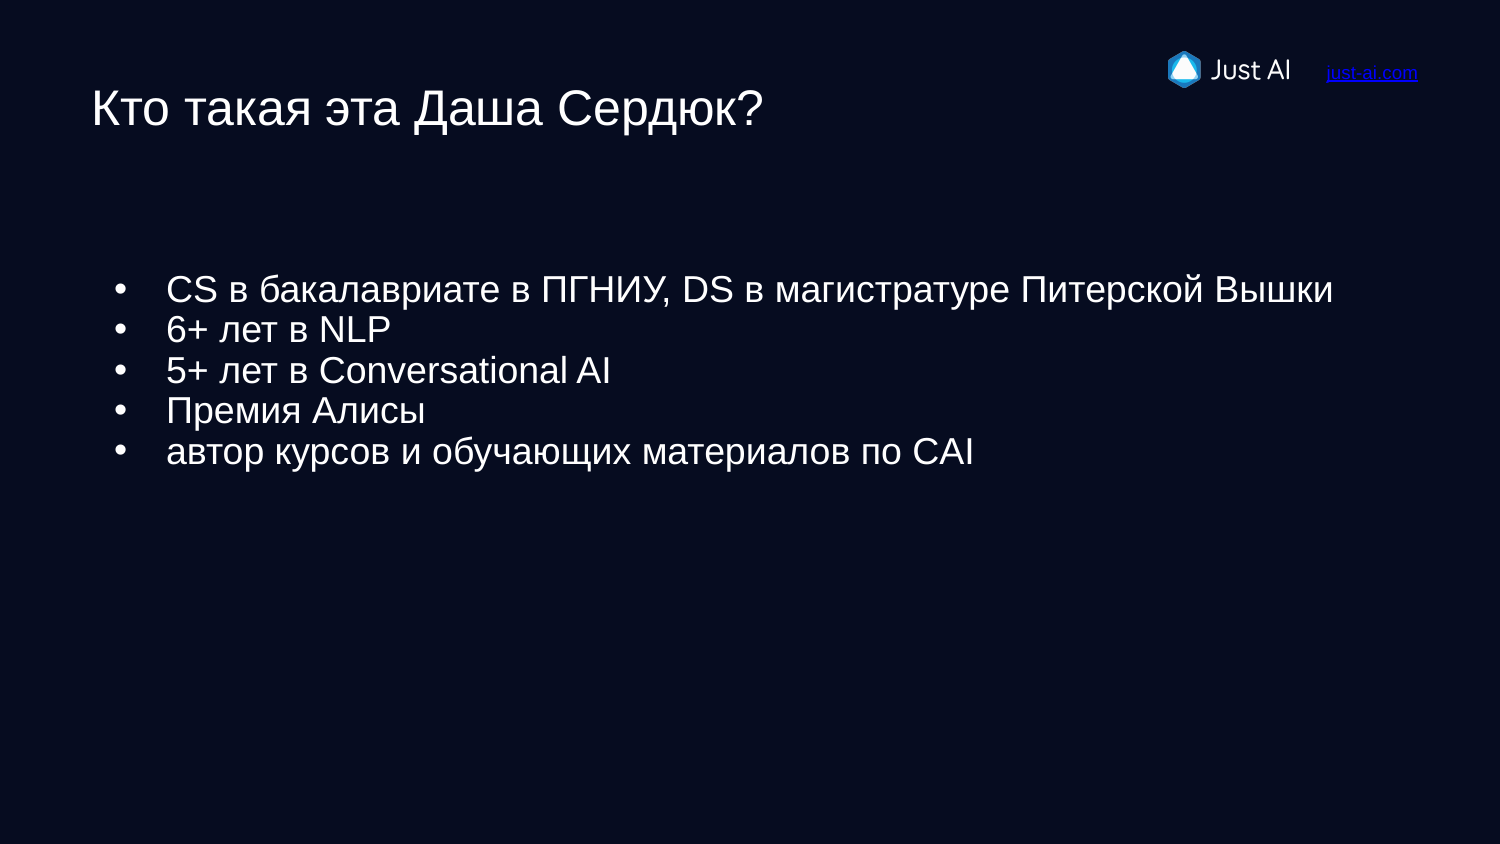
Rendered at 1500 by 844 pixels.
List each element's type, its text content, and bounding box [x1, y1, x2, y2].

picture [1168, 51, 1289, 58]
list CS в бакалавриате в ПГНИУ, DS в магистратуре Питерской Вышки 6+ лет в NLP 5+ лет в Conversational AI Премия Алисы автор курсов и обучающих материалов по CAI [85, 264, 1415, 777]
title Кто такая эта Даша Сердюк? [85, 58, 1415, 160]
